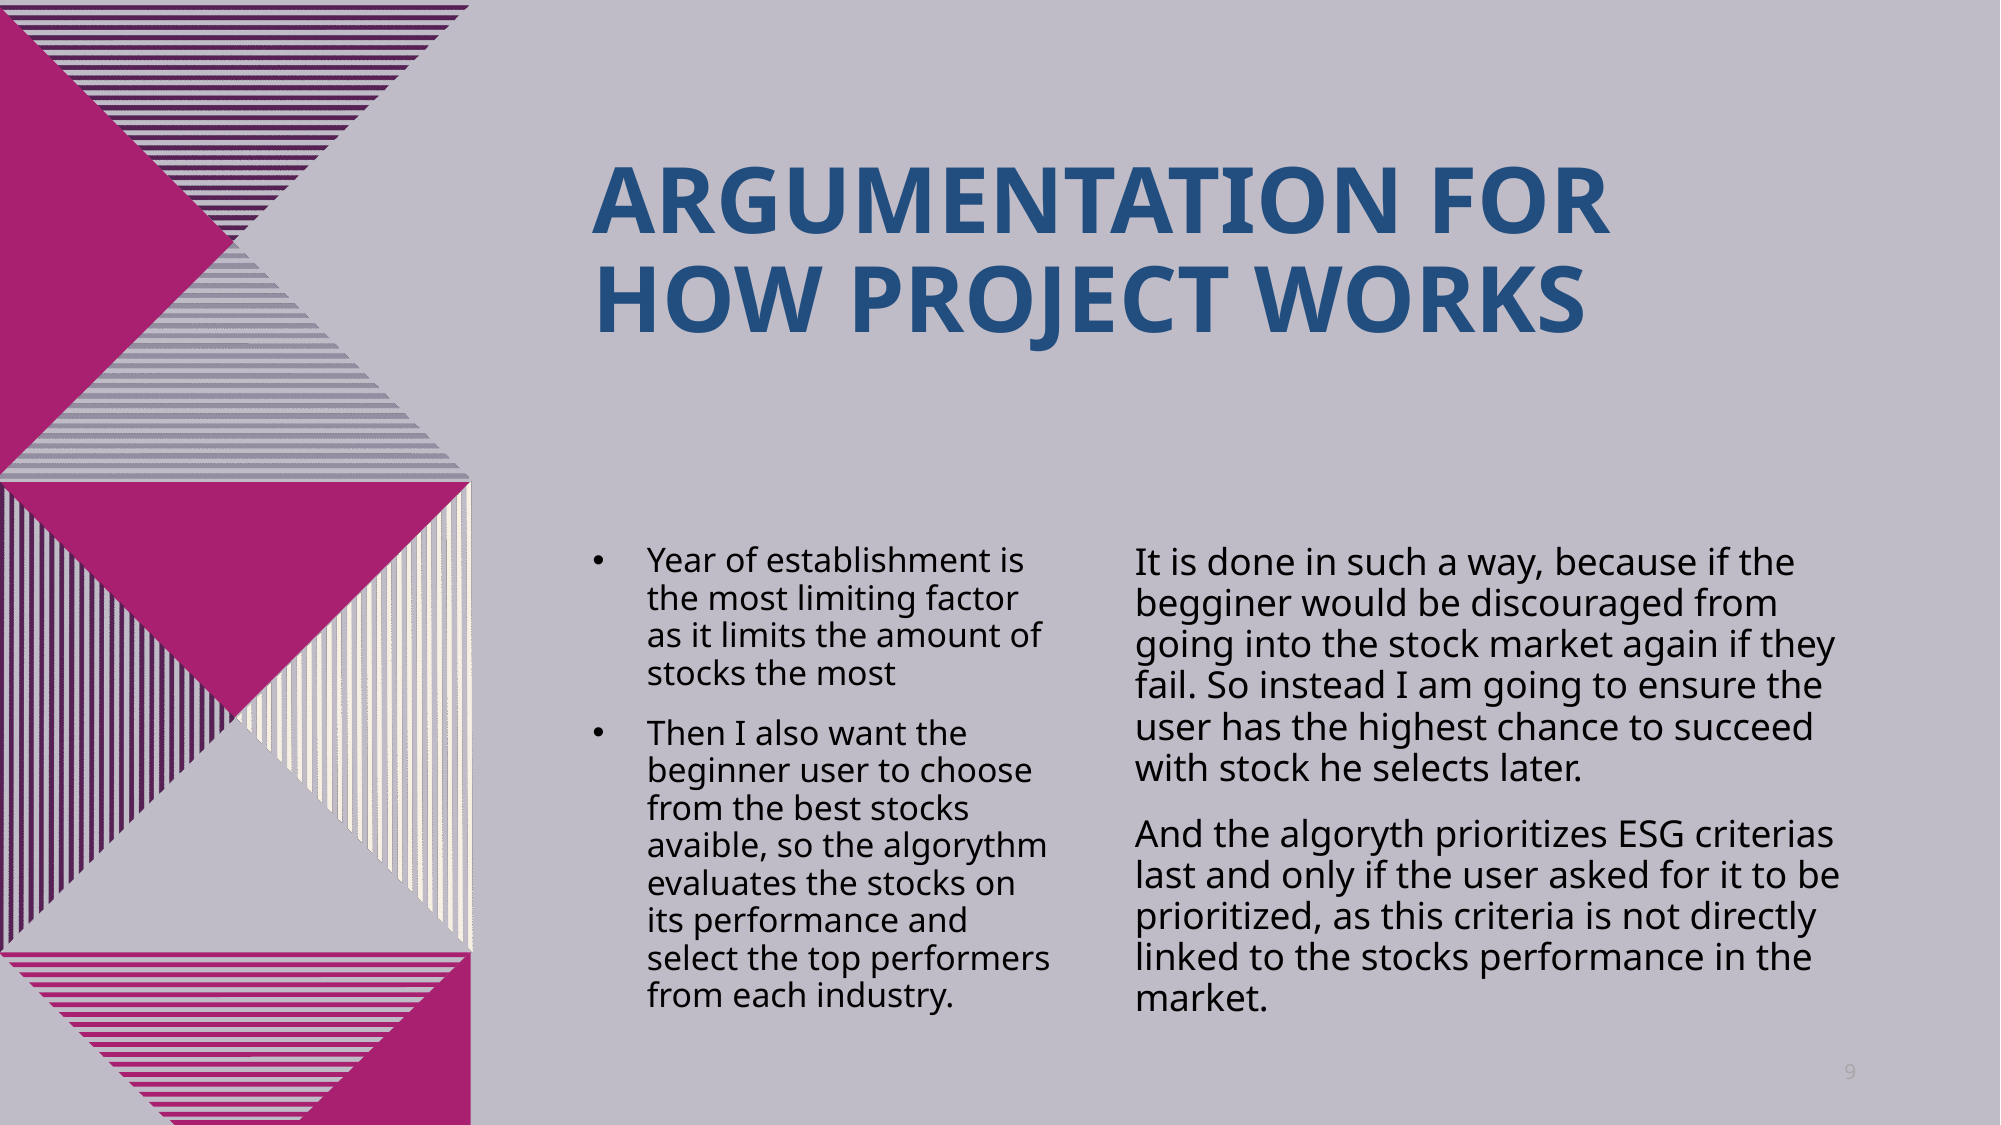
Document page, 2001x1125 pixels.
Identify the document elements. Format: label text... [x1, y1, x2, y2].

title Argumentation for how project works [577, 146, 1872, 482]
picture [0, 483, 234, 951]
picture [0, 0, 468, 241]
picture [236, 481, 577, 952]
list Year of establishment is the most limiting factor as it limits the amount of stocks the most Then I also want the beginner user to choose from the best stocks avaible, so the algorythm evaluates the stocks on its performance and select the top performers from each industry. [577, 534, 1069, 1028]
picture [0, 242, 469, 482]
list It is done in such a way, because if the begginer would be discouraged from going into the stock market again if they fail. So instead I am going to ensure the user has the highest chance to succeed with stock he selects later. And the algoryth prioritizes ESG criterias last and only if the user asked for it to be prioritized, as this criteria is not directly linked to the stocks performance in the market. [1119, 533, 1872, 1027]
slide_number 9 [1796, 1042, 1872, 1103]
